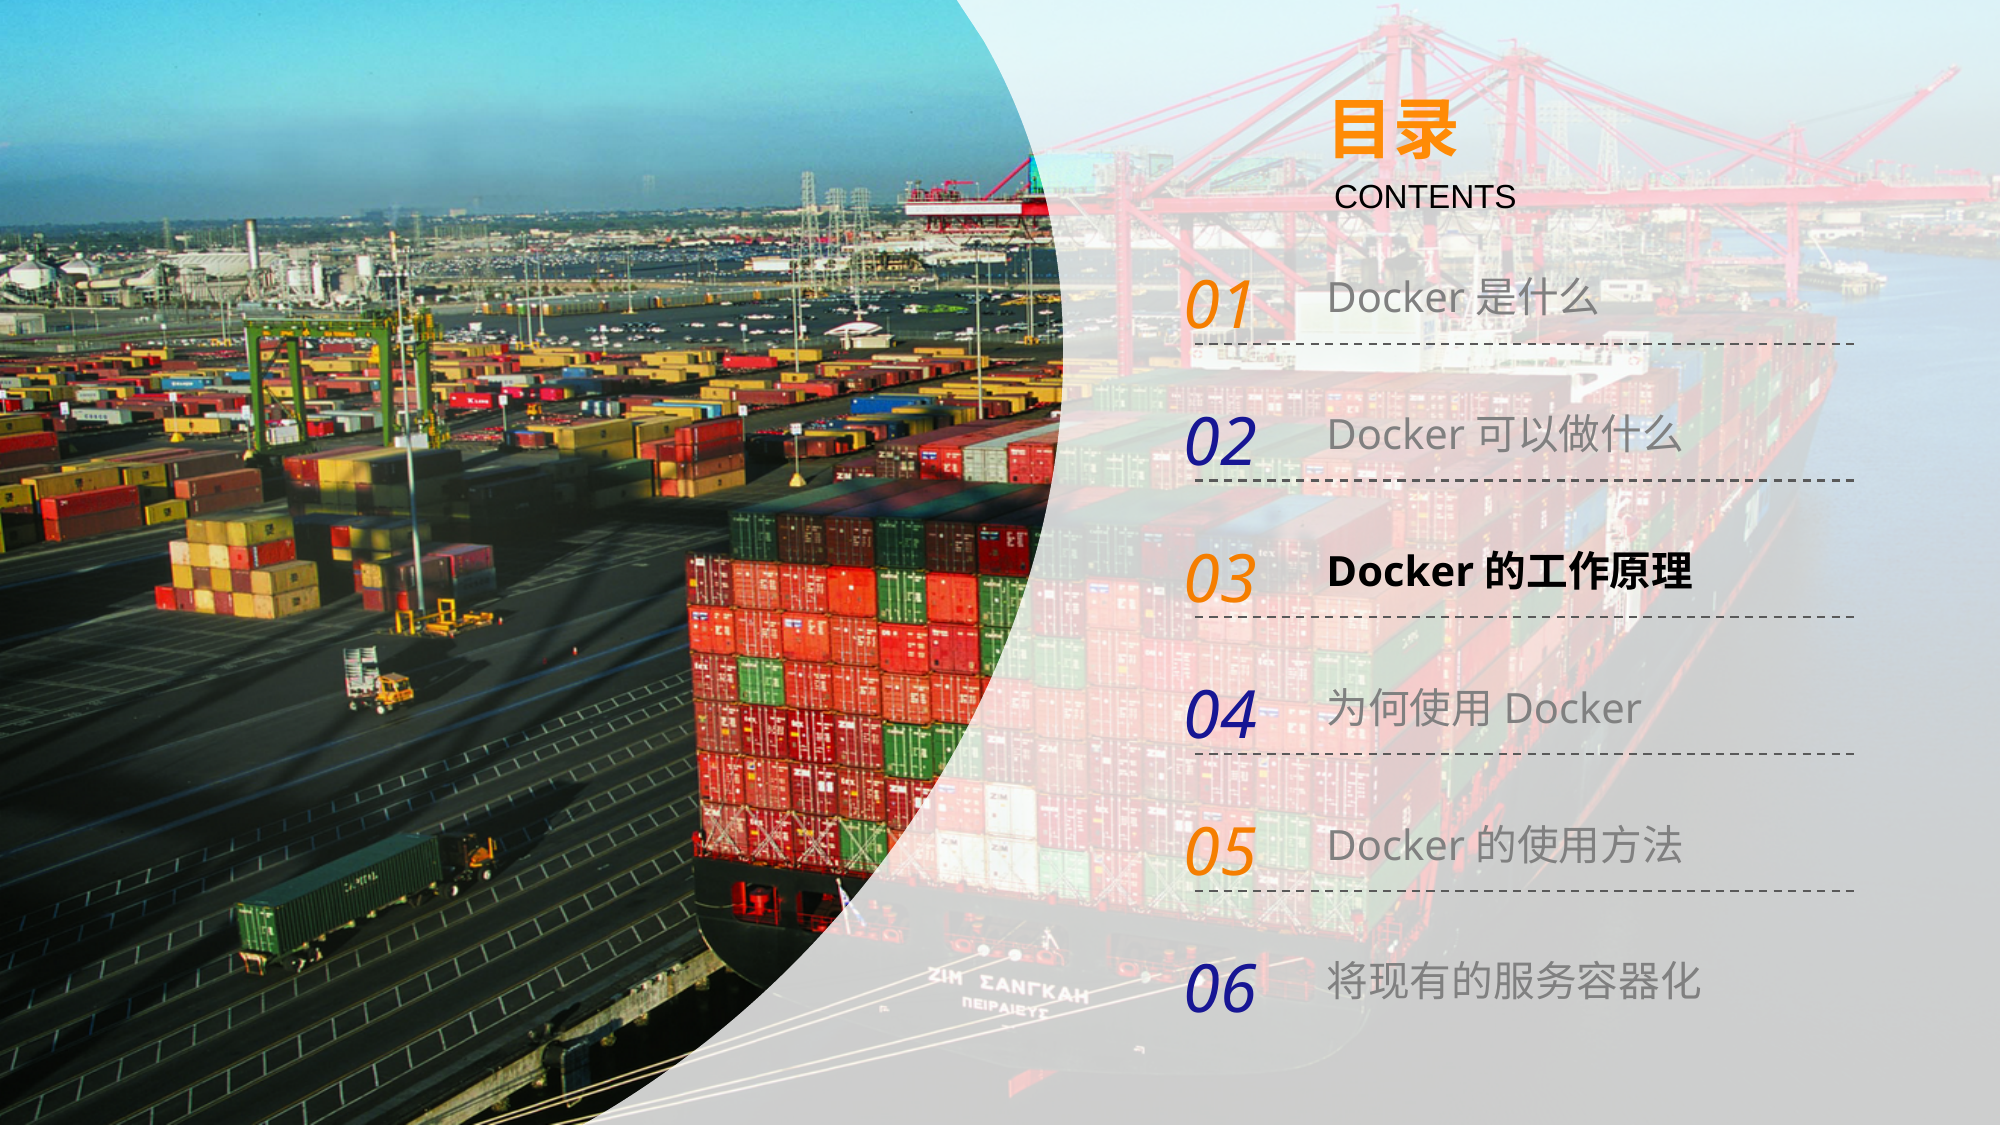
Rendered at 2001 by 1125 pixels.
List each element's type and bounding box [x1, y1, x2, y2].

picture [0, 0, 2000, 1125]
text_box [1311, 79, 1650, 224]
text_box [1169, 254, 1854, 1035]
